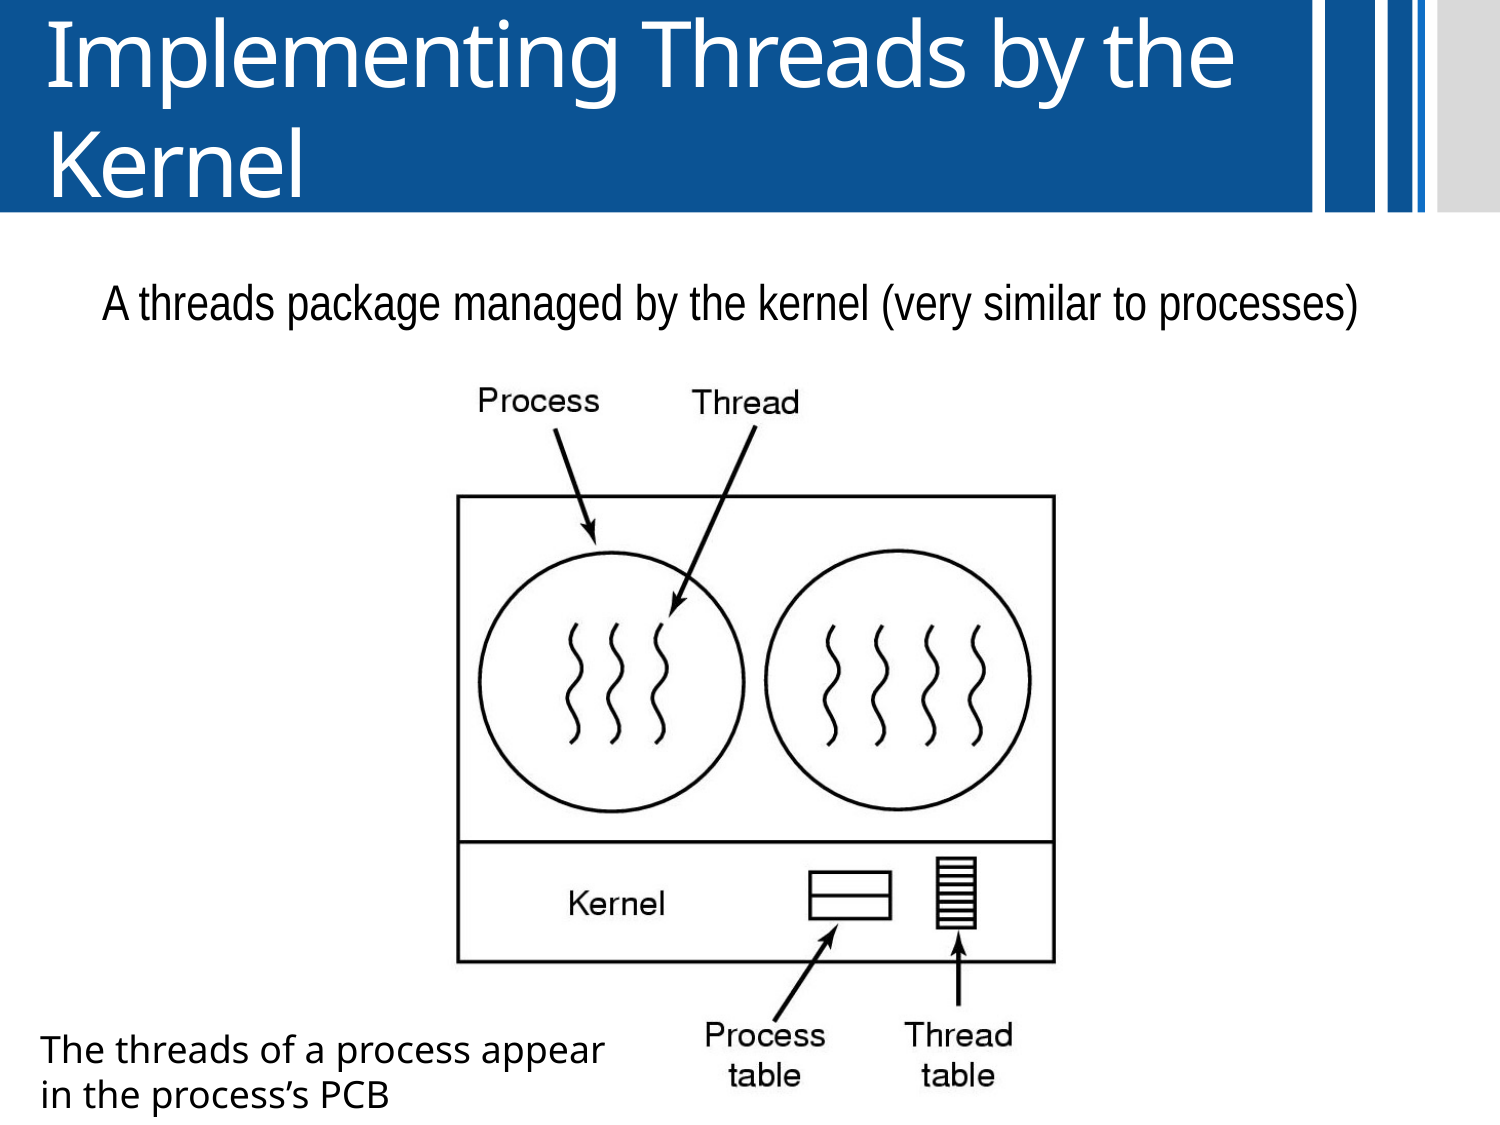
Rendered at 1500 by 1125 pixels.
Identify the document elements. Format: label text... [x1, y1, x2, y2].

picture [372, 373, 1064, 1104]
text_box The threads of a process appear in the process’s PCB [25, 1018, 622, 1124]
list A threads package managed by the kernel (very similar to processes) [37, 262, 1426, 1006]
title Implementing Threads by the Kernel [0, 0, 1313, 213]
